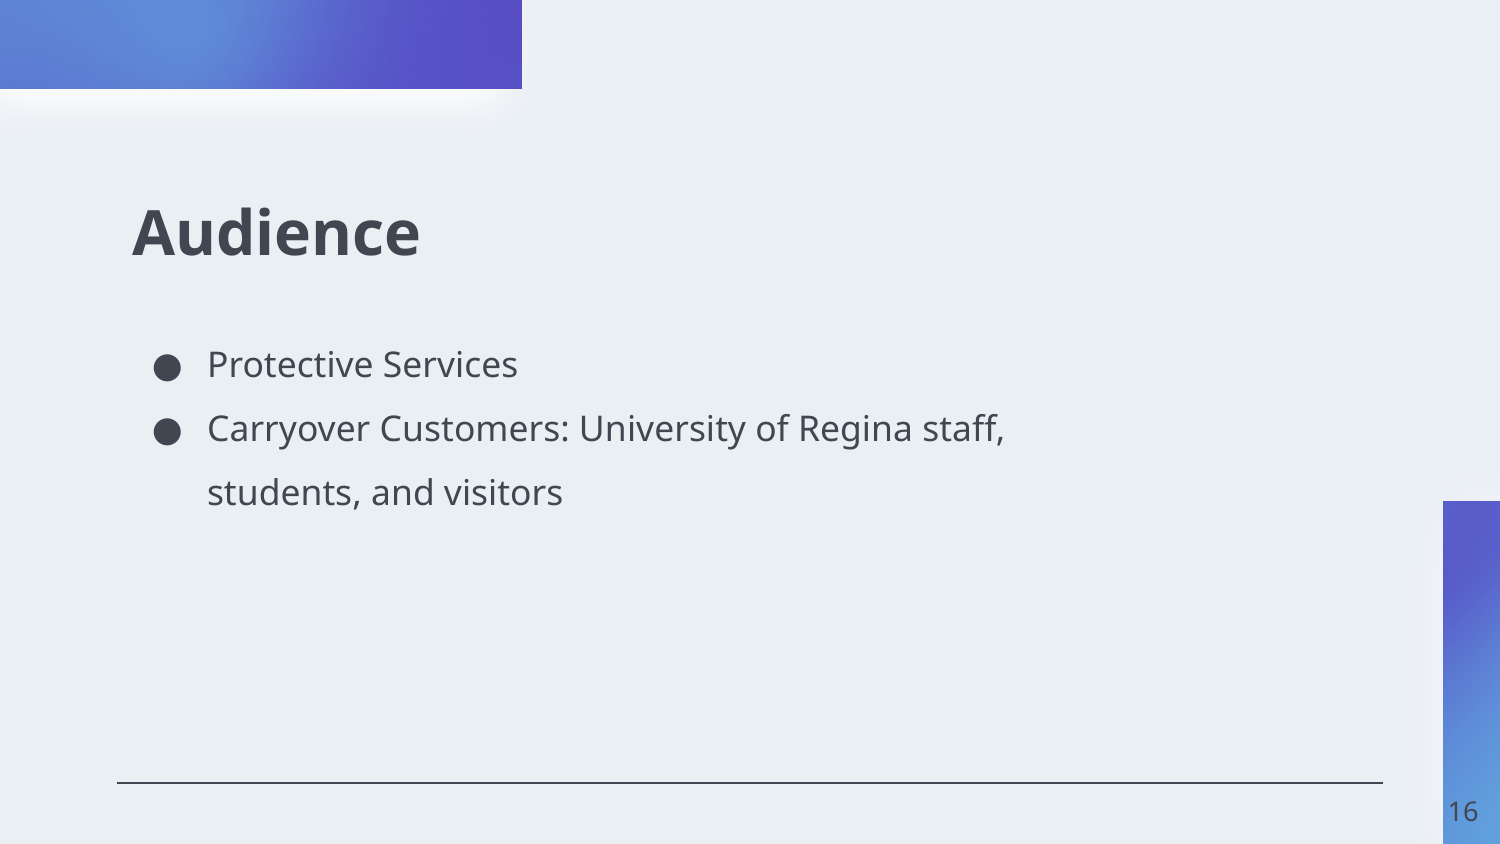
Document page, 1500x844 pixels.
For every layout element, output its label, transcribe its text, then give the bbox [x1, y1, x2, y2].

picture [0, 0, 522, 89]
picture [1443, 501, 1500, 844]
slide_number ‹#› [1403, 779, 1494, 844]
title Audience [116, 188, 798, 283]
subtitle Protective Services Carryover Customers: University of Regina staff, students, and visitors [116, 306, 1109, 684]
